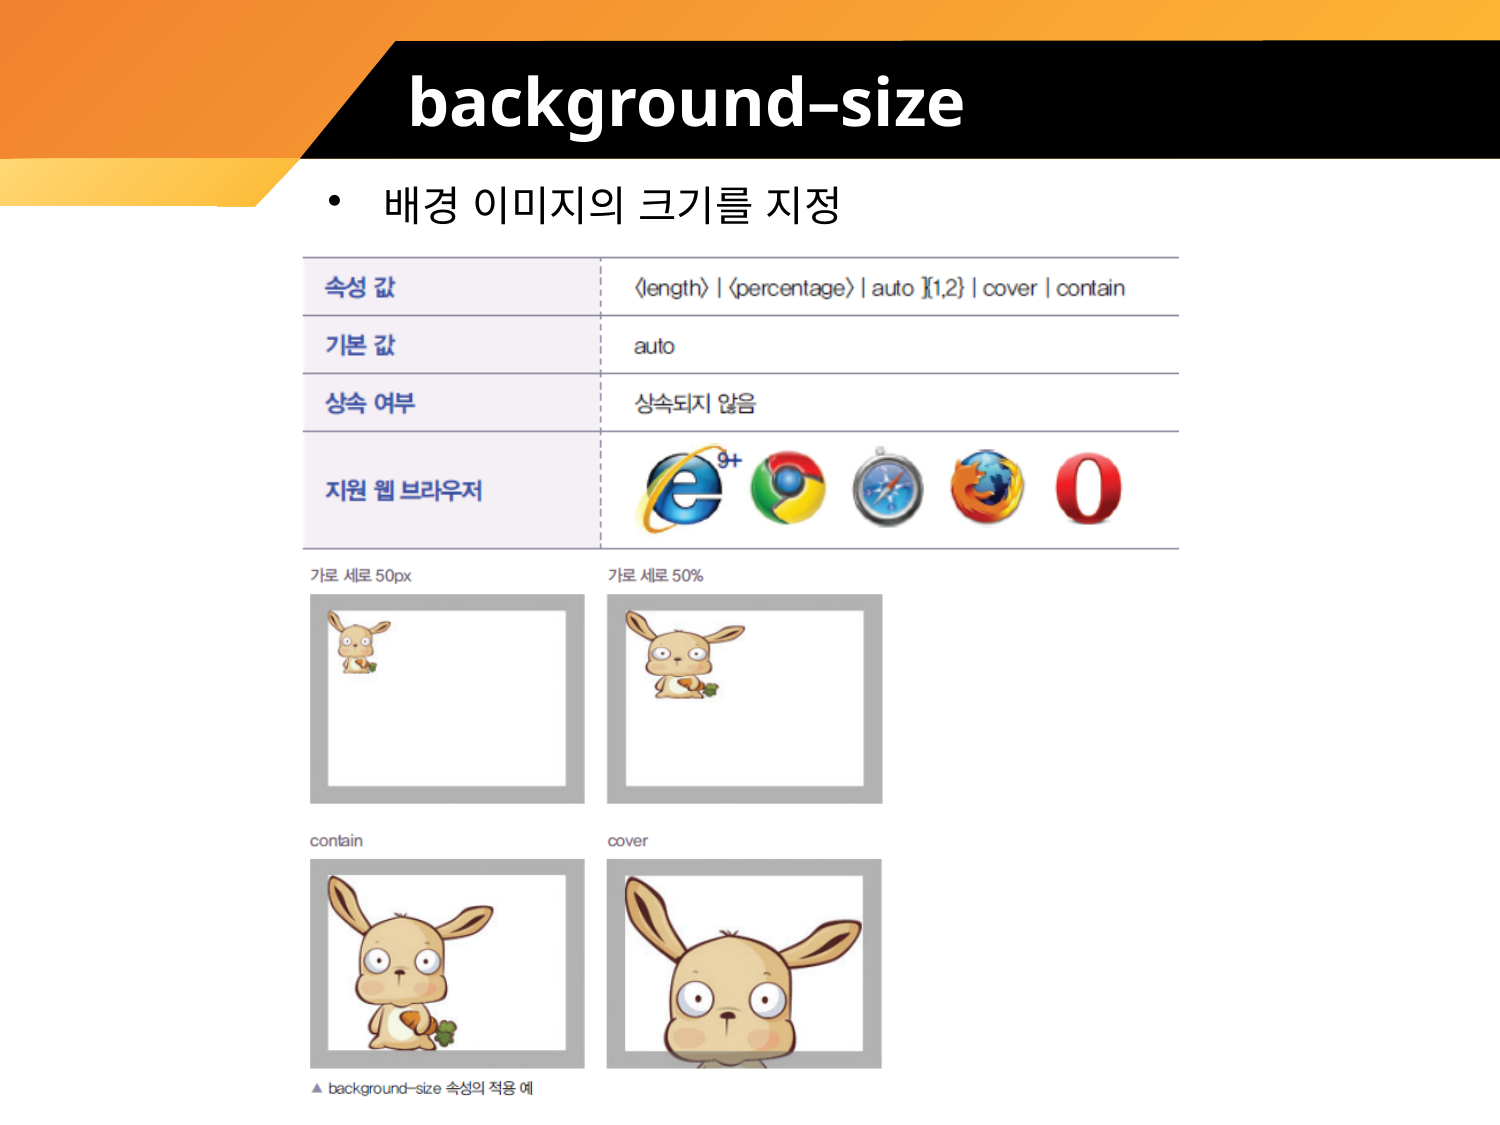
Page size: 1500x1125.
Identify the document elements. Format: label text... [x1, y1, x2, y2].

picture [289, 243, 1179, 1102]
title background–size [374, 36, 1481, 163]
text_box 배경 이미지의 크기를 지정 [312, 172, 1258, 291]
